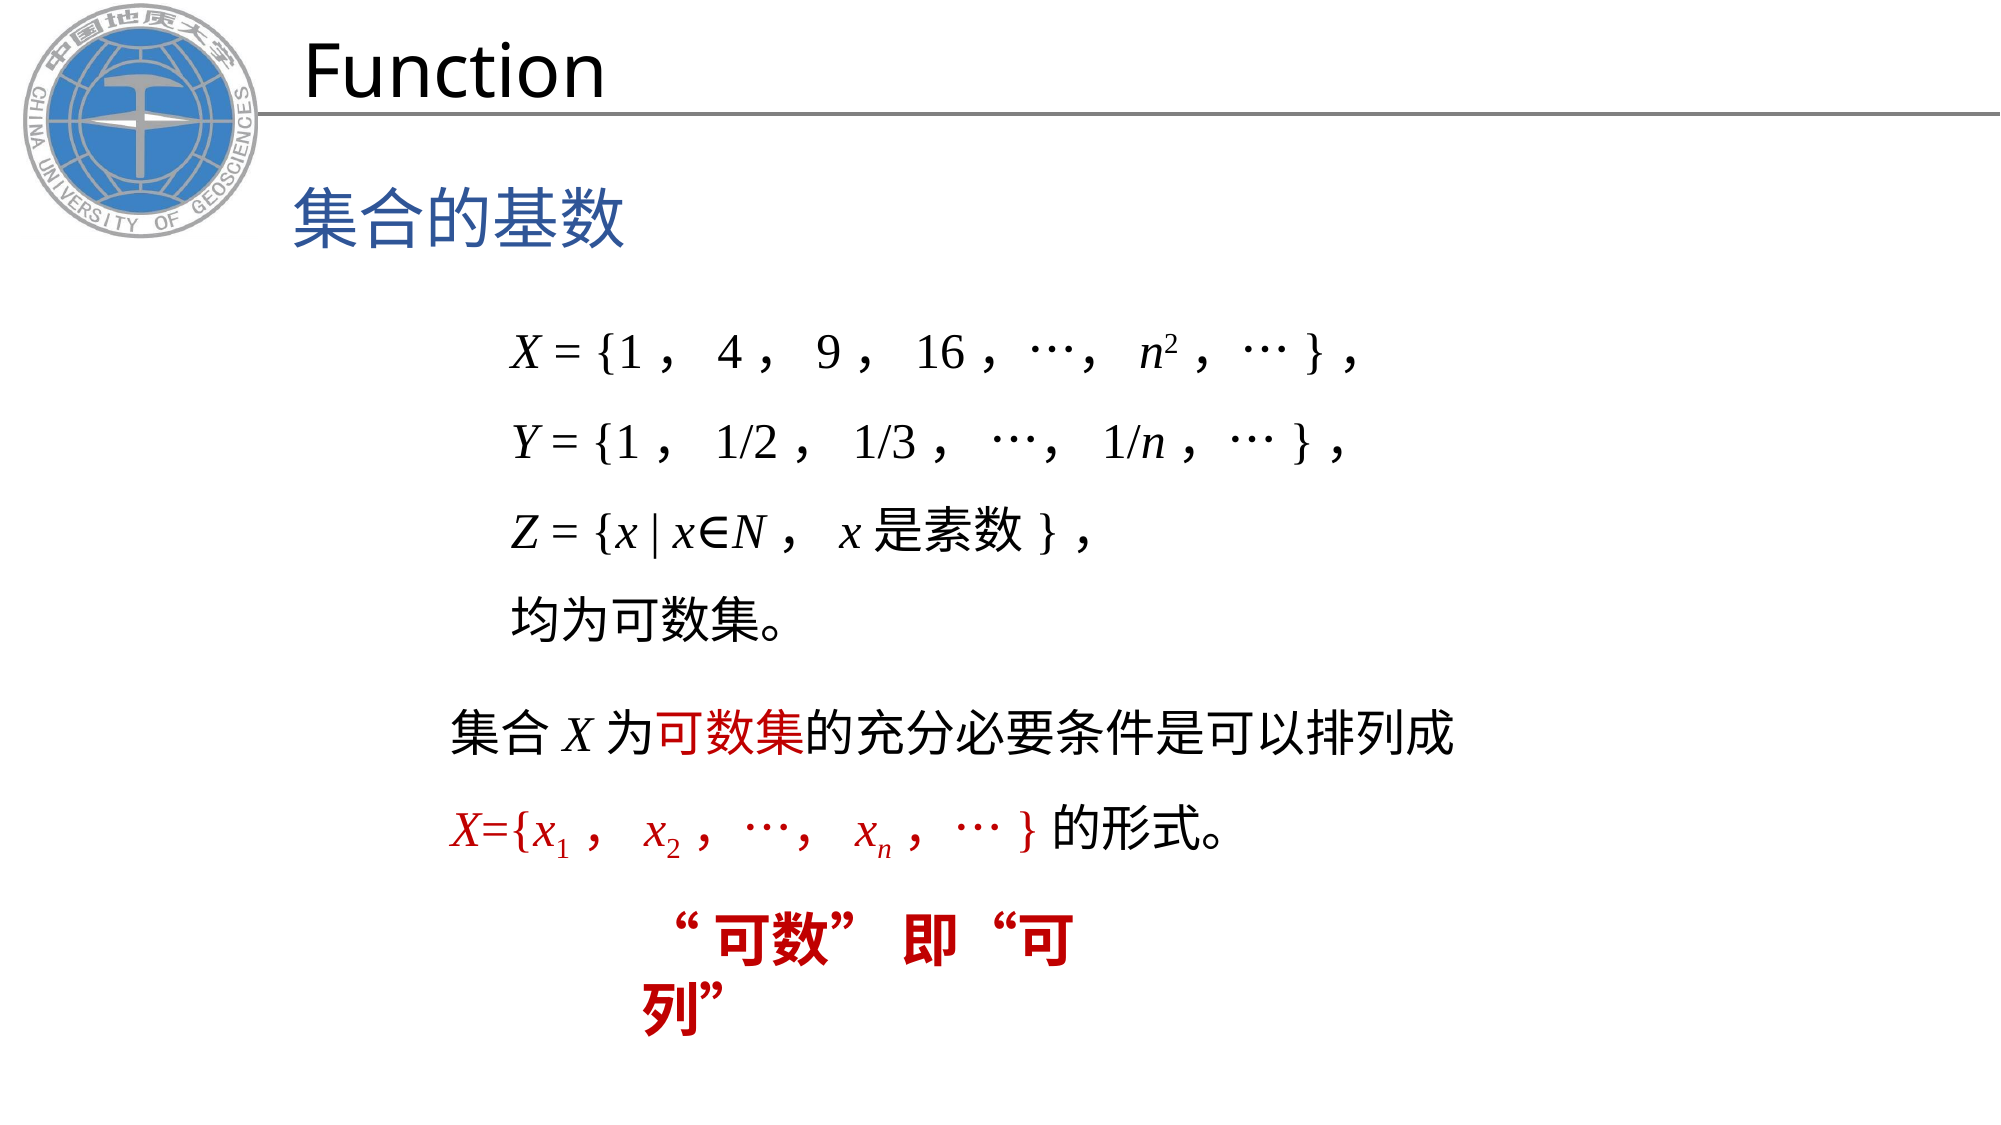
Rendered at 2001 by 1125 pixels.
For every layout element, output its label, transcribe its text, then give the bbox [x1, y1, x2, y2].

text_box 集合X为可数集的充分必要条件是可以排列成 X={x1，x2，…，xn，…}的形式。 [435, 664, 1565, 872]
text_box X = {1，4，9，16，…，n2，…}， Y = {1，1/2，1/3， …，1/n，…}， Z = {x | x∈N，x是素数}， 均为可数集。 [495, 280, 1505, 656]
text_box “可数” 即“可列” [626, 895, 1167, 1051]
picture [21, 3, 258, 239]
text_box Function [287, 15, 1233, 120]
text_box 集合的基数 [277, 169, 897, 264]
